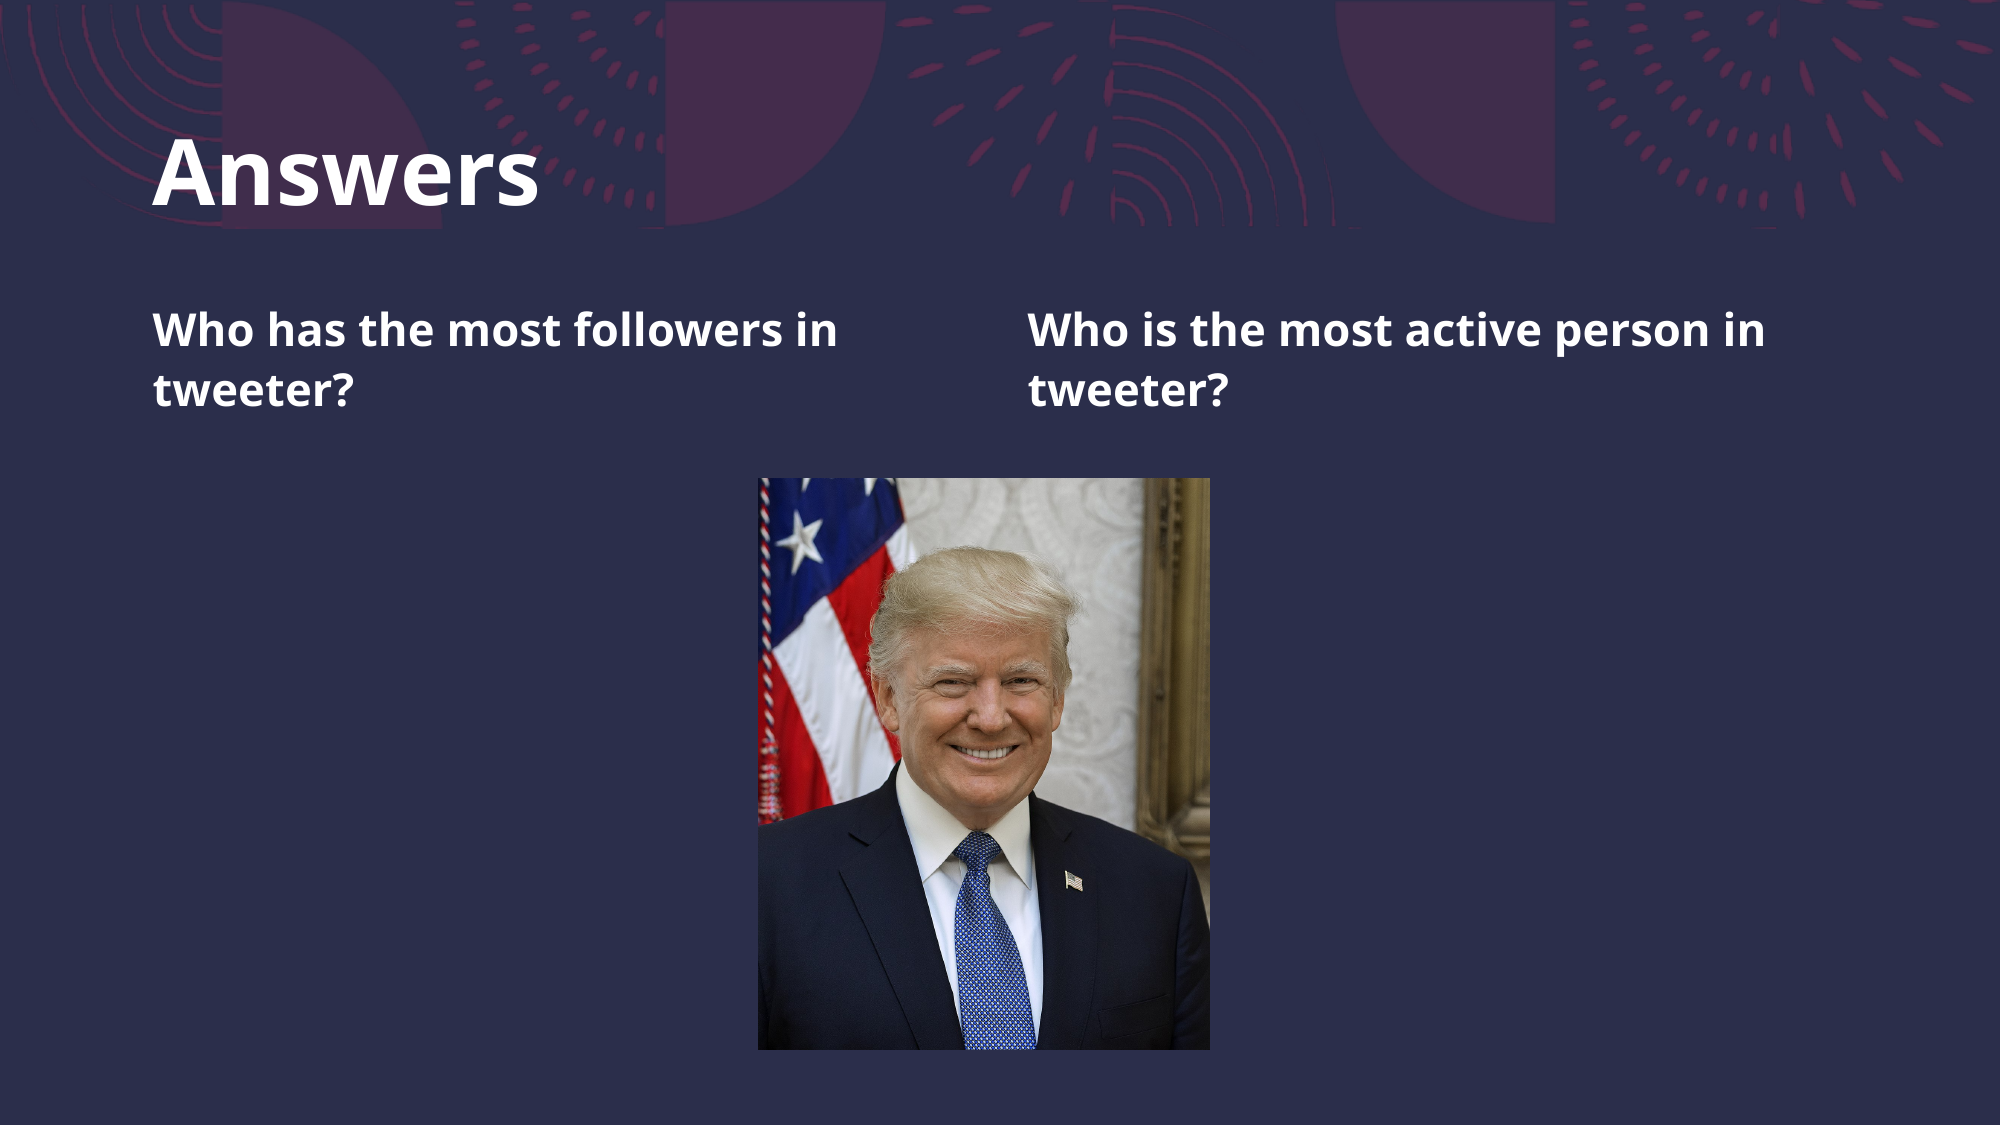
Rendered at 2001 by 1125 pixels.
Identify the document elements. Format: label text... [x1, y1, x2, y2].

picture [758, 478, 1210, 1050]
list Who has the most followers in tweeter? [137, 287, 984, 423]
title Answers [137, 59, 1863, 278]
list Who is the most active person in tweeter? [1012, 287, 1863, 423]
